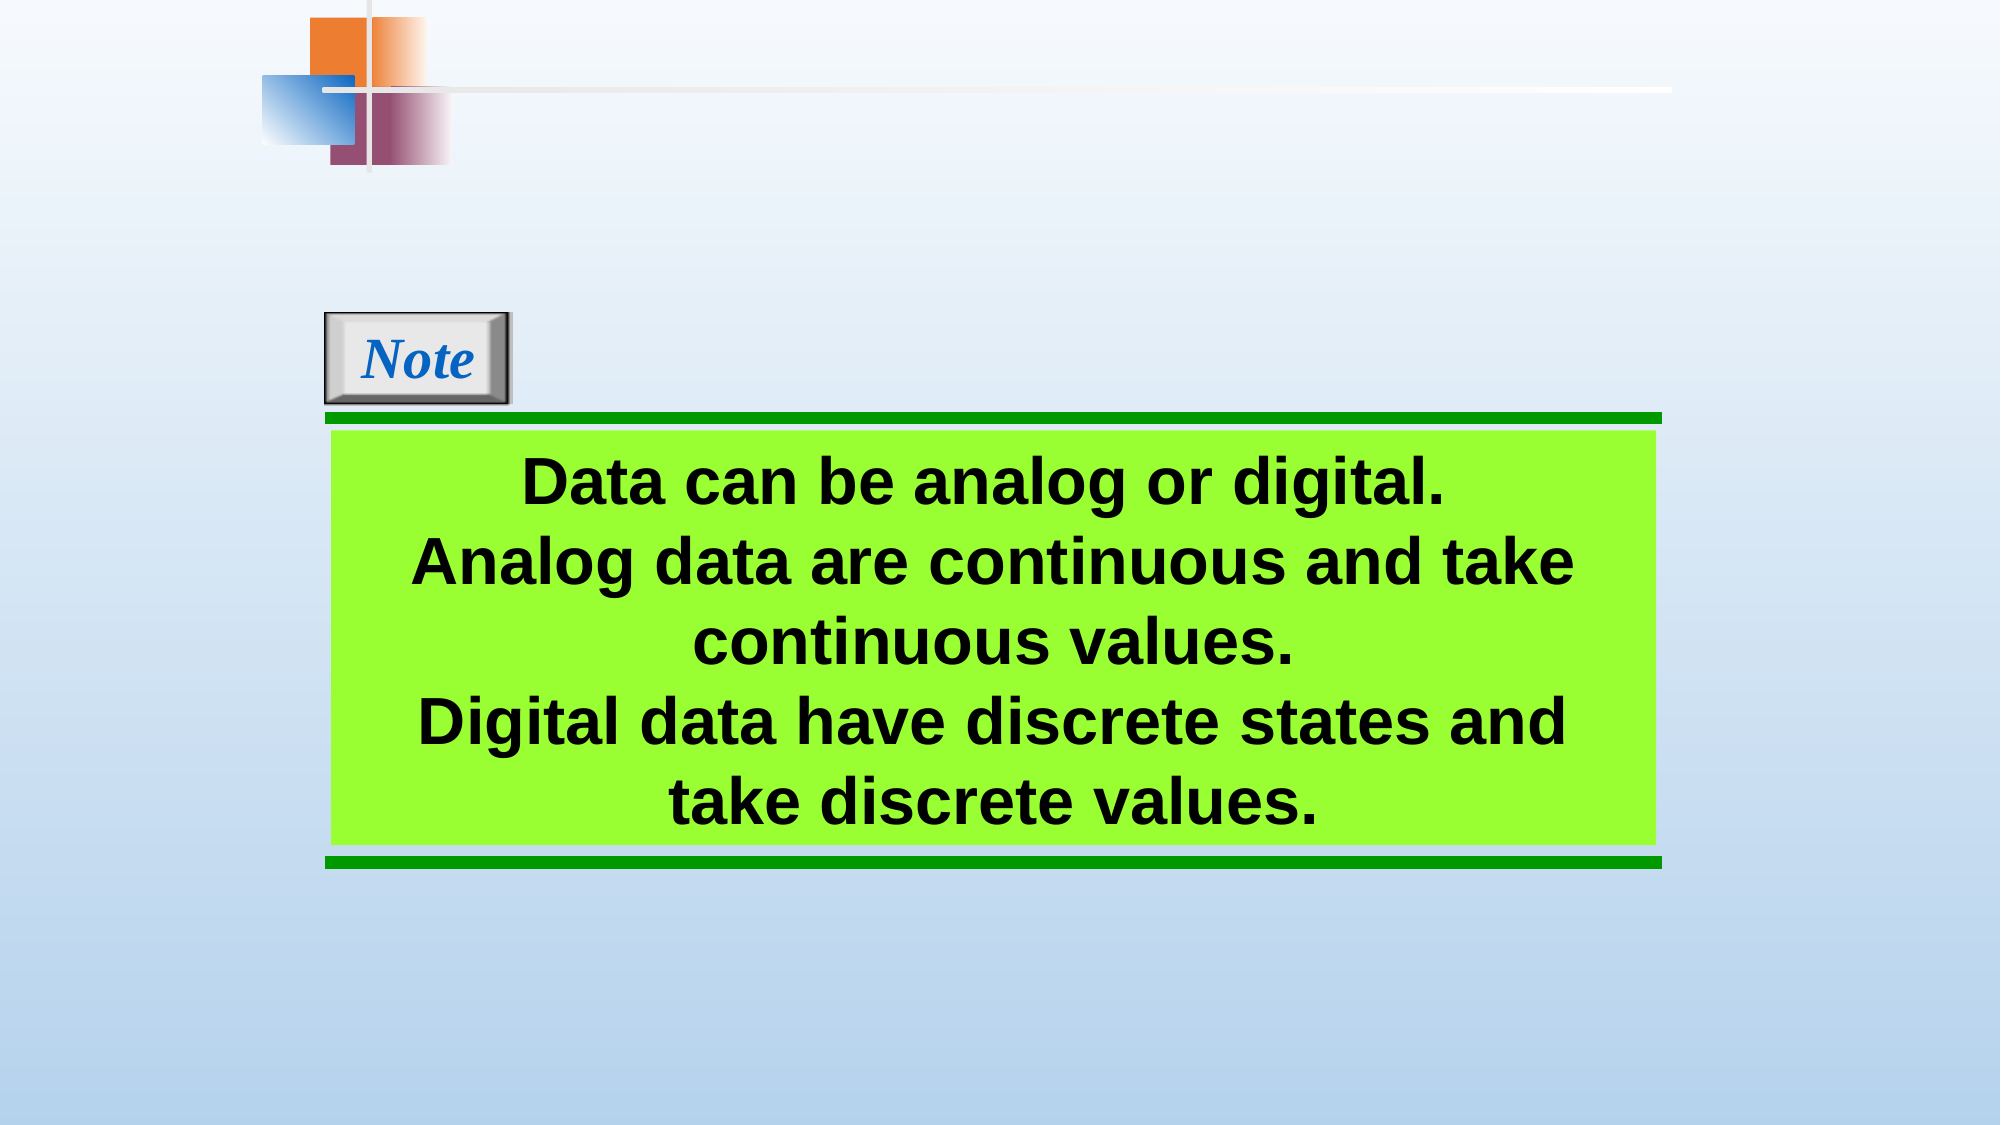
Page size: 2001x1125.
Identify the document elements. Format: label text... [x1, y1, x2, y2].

text_box [372, 17, 427, 86]
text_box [324, 312, 513, 406]
text_box [322, 87, 1673, 93]
text_box [262, 75, 355, 145]
text_box [391, 93, 452, 165]
text_box Data can be analog or digital. Analog data are continuous and take continuous values. Digital data have discrete states and take discrete values. [331, 430, 1657, 846]
text_box [372, 93, 391, 165]
text_box [310, 17, 366, 86]
text_box [366, 0, 372, 87]
text_box [330, 93, 366, 165]
text_box [366, 93, 372, 173]
